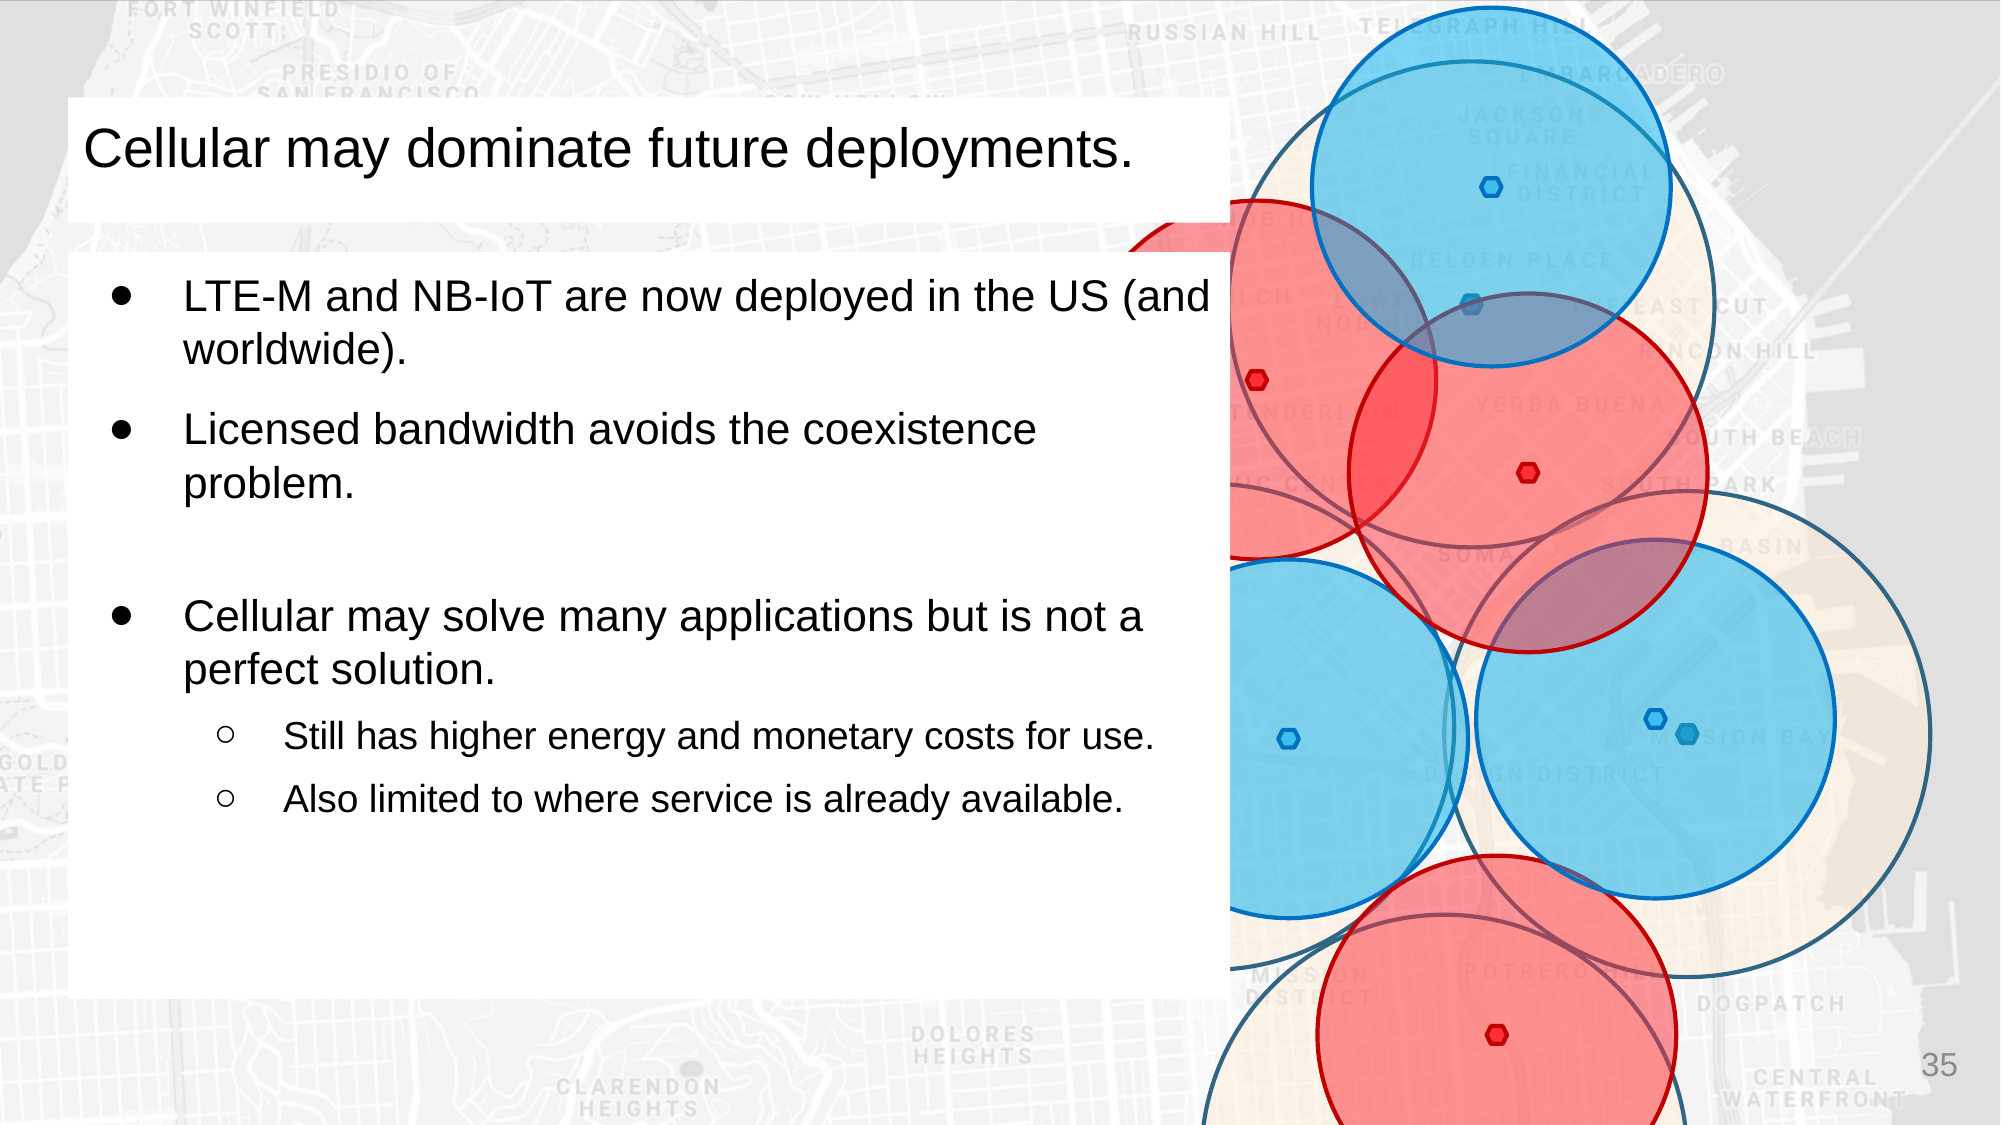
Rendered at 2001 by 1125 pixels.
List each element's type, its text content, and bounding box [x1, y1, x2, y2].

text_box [1348, 293, 1708, 653]
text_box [1475, 539, 1836, 899]
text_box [1676, 61, 1715, 487]
list LTE-M and NB-IoT are now deployed in the US (and worldwide). Licensed bandwidth avoids the coexistence problem. Cellular may solve many applications but is not a perfect solution. Still has higher energy and monetary costs for use. Also limited to where service is already available. [68, 252, 1196, 1000]
slide_number 35 [1853, 1019, 1974, 1106]
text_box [1109, 559, 1469, 919]
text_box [1681, 490, 1931, 978]
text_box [1317, 855, 1677, 1125]
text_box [967, 483, 1196, 971]
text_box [1201, 927, 1312, 1125]
title Cellular may dominate future deployments. [68, 97, 1223, 223]
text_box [1311, 7, 1671, 367]
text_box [1077, 200, 1343, 560]
picture [0, 0, 2001, 1125]
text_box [1681, 914, 1688, 1125]
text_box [1228, 61, 1306, 199]
